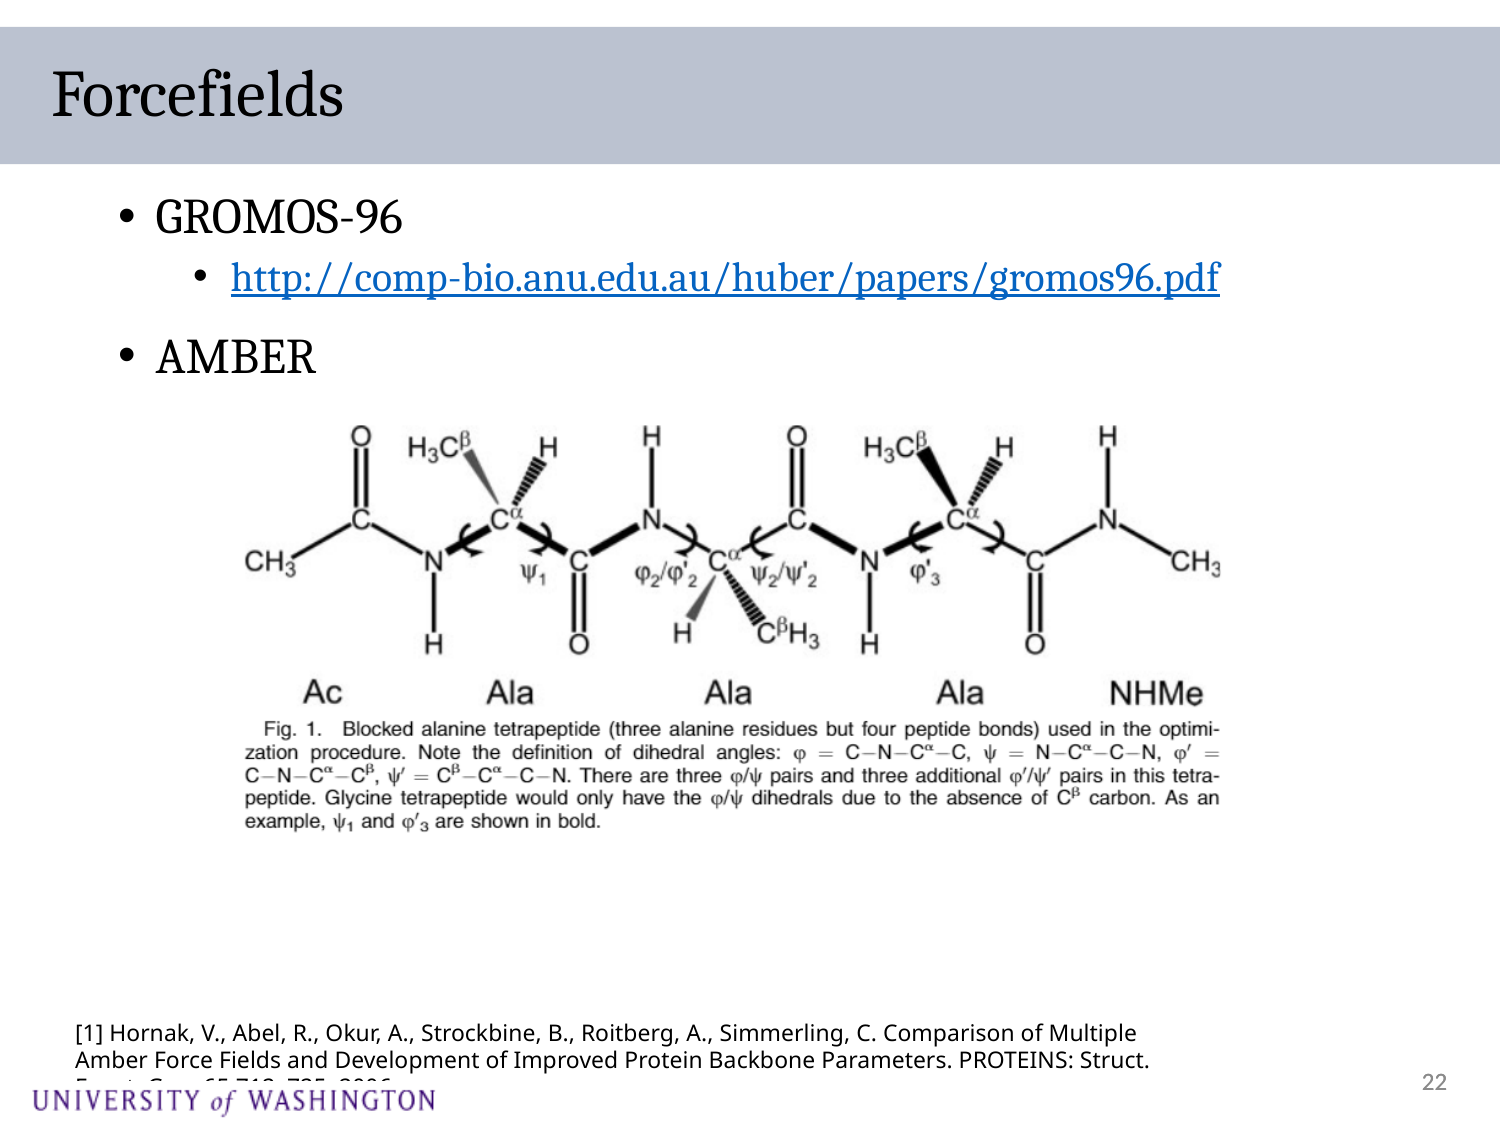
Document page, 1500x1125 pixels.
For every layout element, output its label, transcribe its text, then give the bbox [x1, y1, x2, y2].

picture [226, 401, 1237, 845]
list GROMOS-96 http://comp-bio.anu.edu.au/huber/papers/gromos96.pdf [103, 183, 1397, 319]
picture [25, 1081, 443, 1122]
text_box AMBER [103, 322, 1397, 406]
text_box [1] Hornak, V., Abel, R., Okur, A., Strockbine, B., Roitberg, A., Simmerling, C. Comparison of Multiple Amber Force Fields and Development of Improved Protein Backbone Parameters. PROTEINS: Struct. Funct. Gen. 65:712–725, 2006. [60, 1010, 1198, 1108]
title Forcefields [36, 27, 1500, 163]
